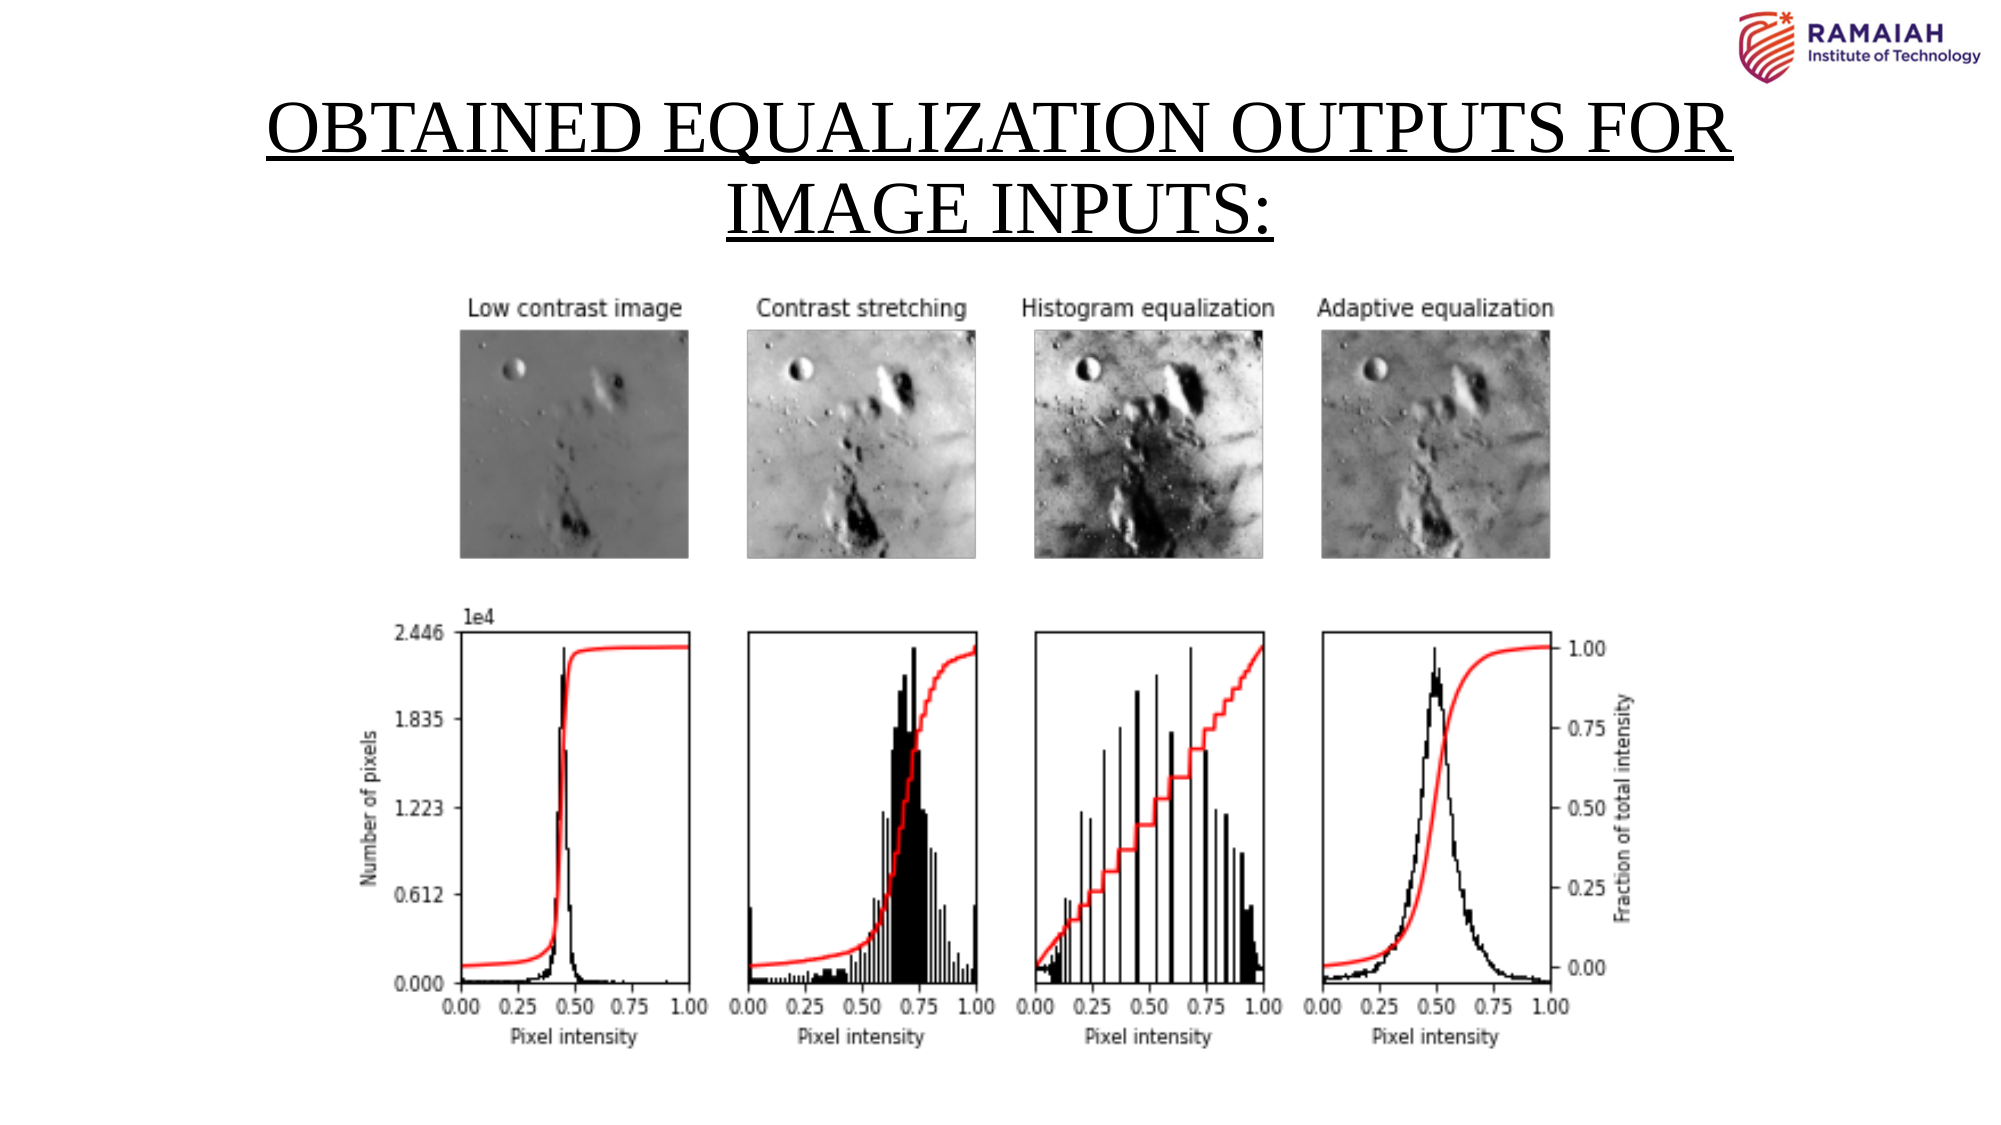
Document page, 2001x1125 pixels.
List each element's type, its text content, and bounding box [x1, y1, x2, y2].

picture [347, 283, 1653, 1065]
title OBTAINED EQUALIZATION OUTPUTS FOR IMAGE INPUTS: [137, 59, 1863, 278]
picture [1725, 0, 2000, 92]
